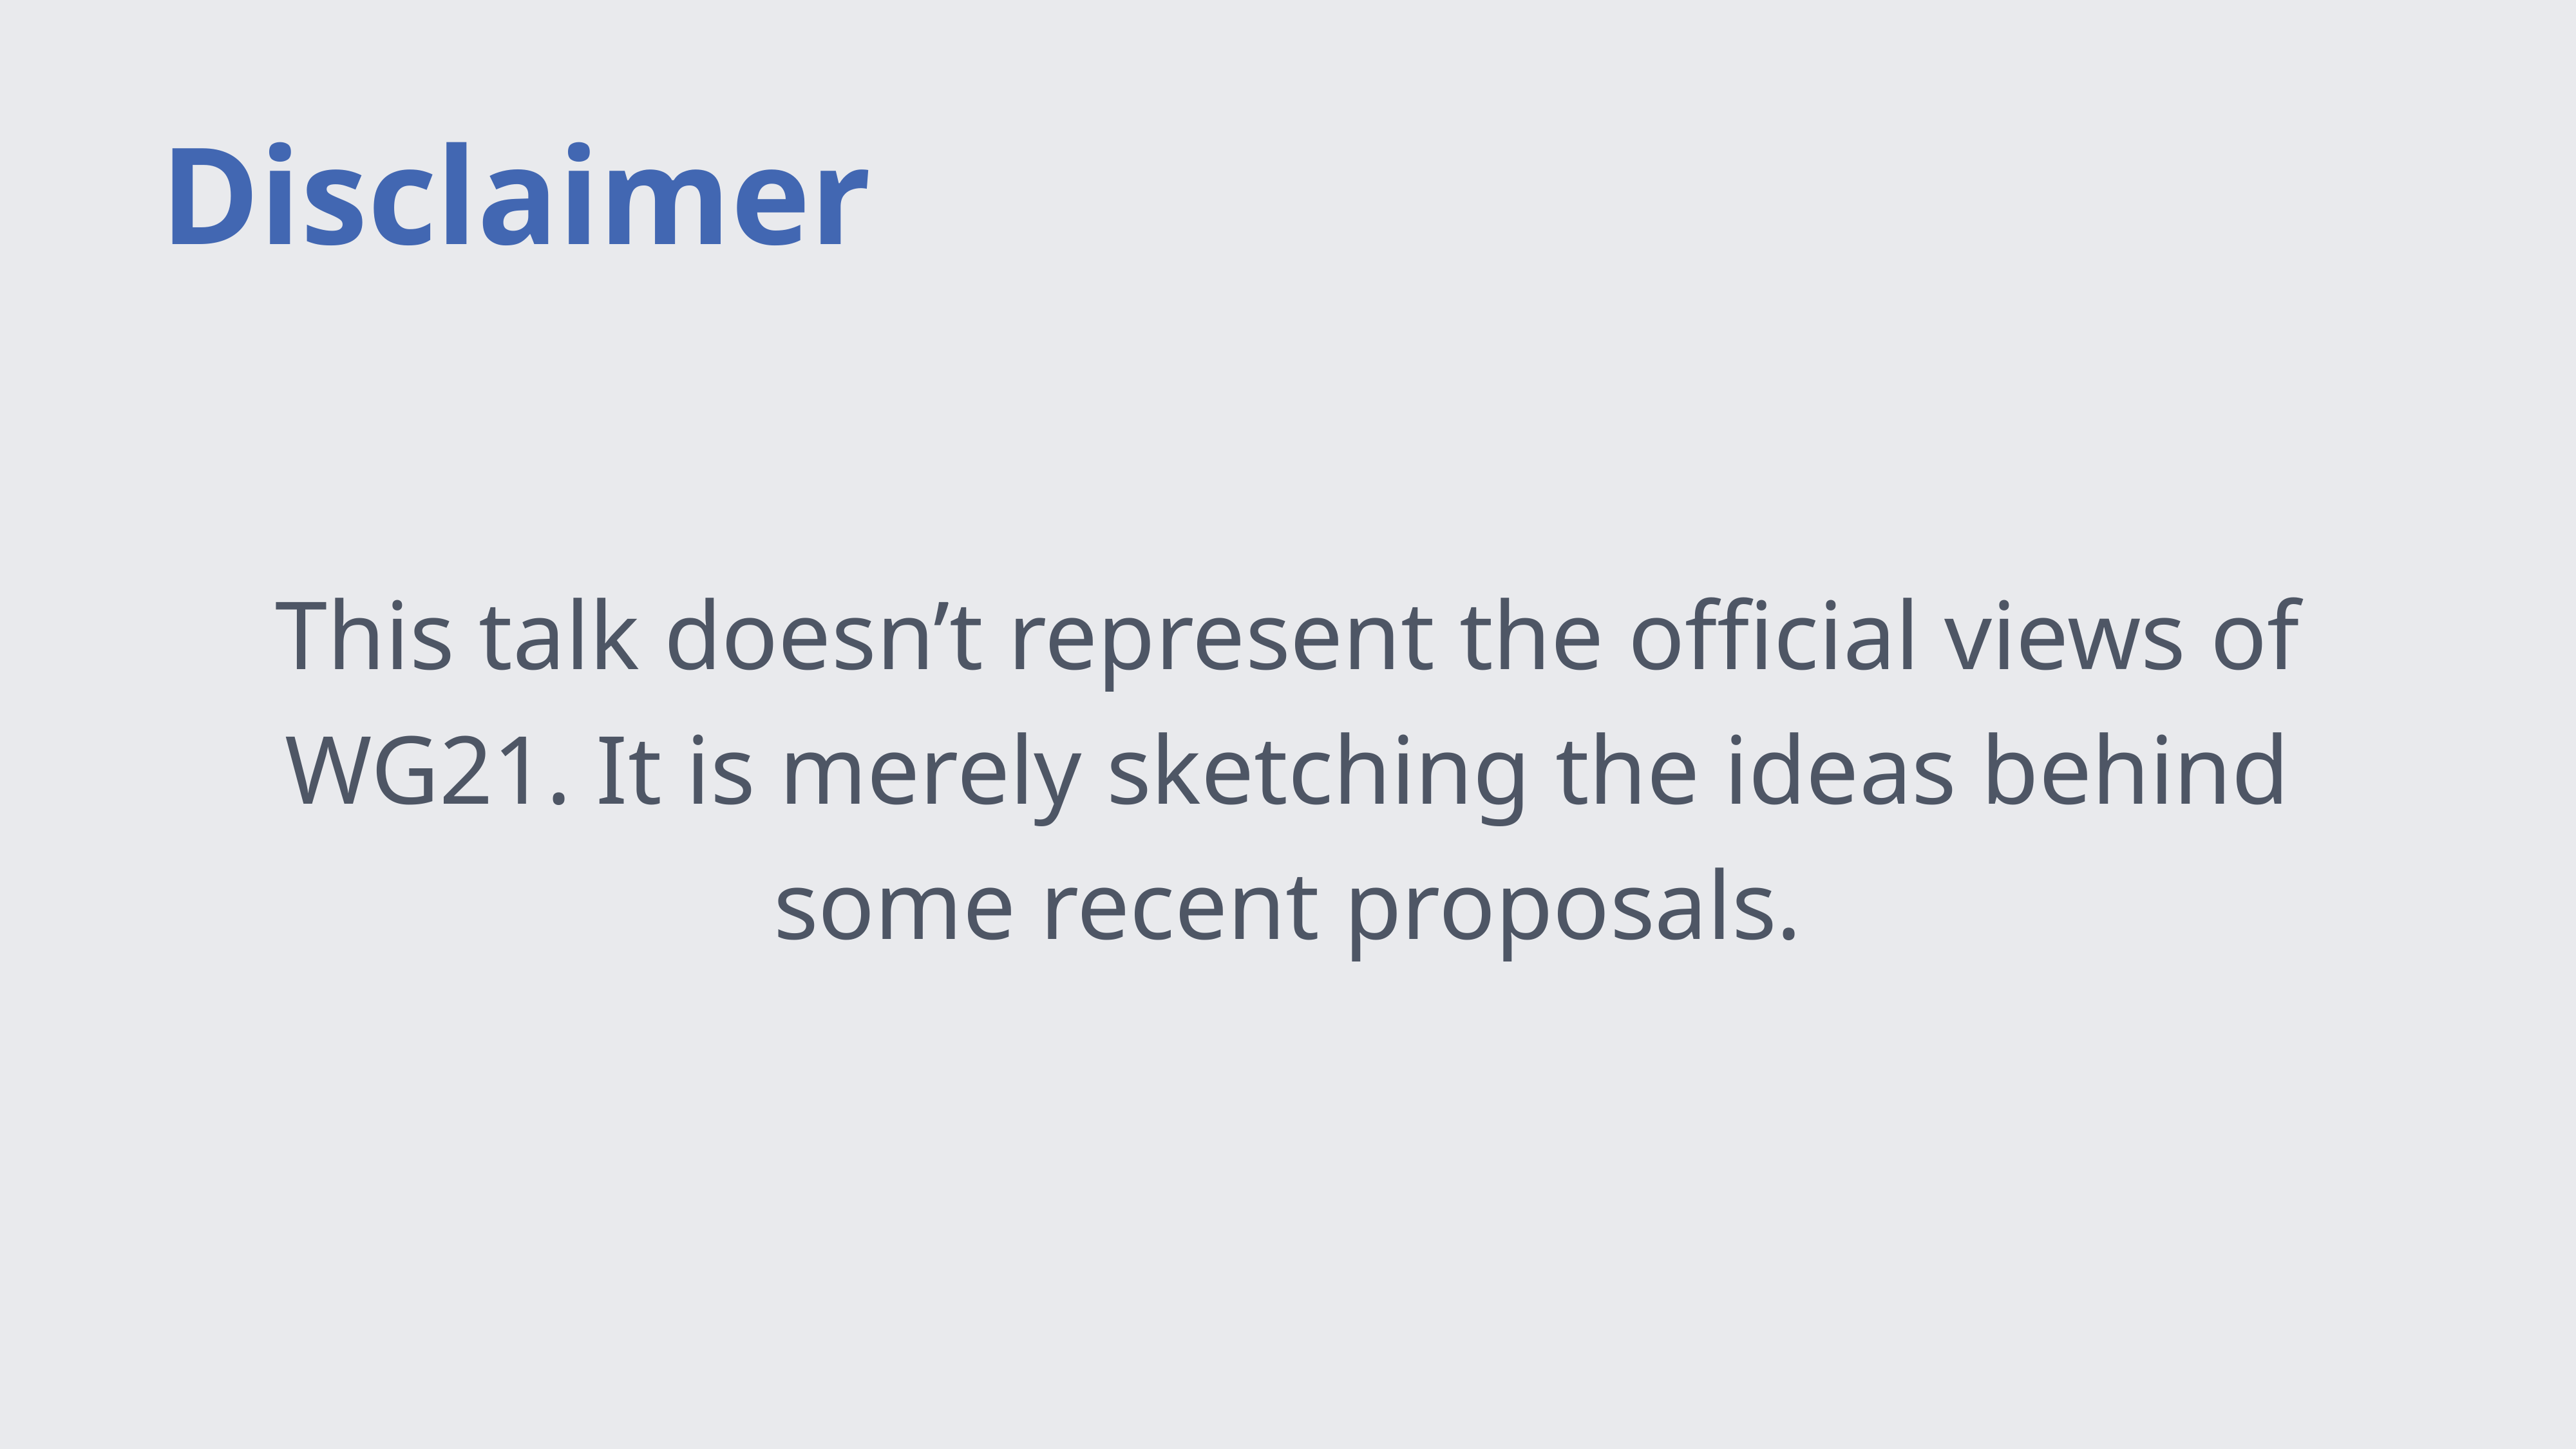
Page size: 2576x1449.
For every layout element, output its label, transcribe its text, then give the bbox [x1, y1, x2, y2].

list This talk doesn’t represent the official views of WG21. It is merely sketching the ideas behind some recent proposals. [160, 328, 2415, 1336]
title Disclaimer [160, 109, 2415, 305]
